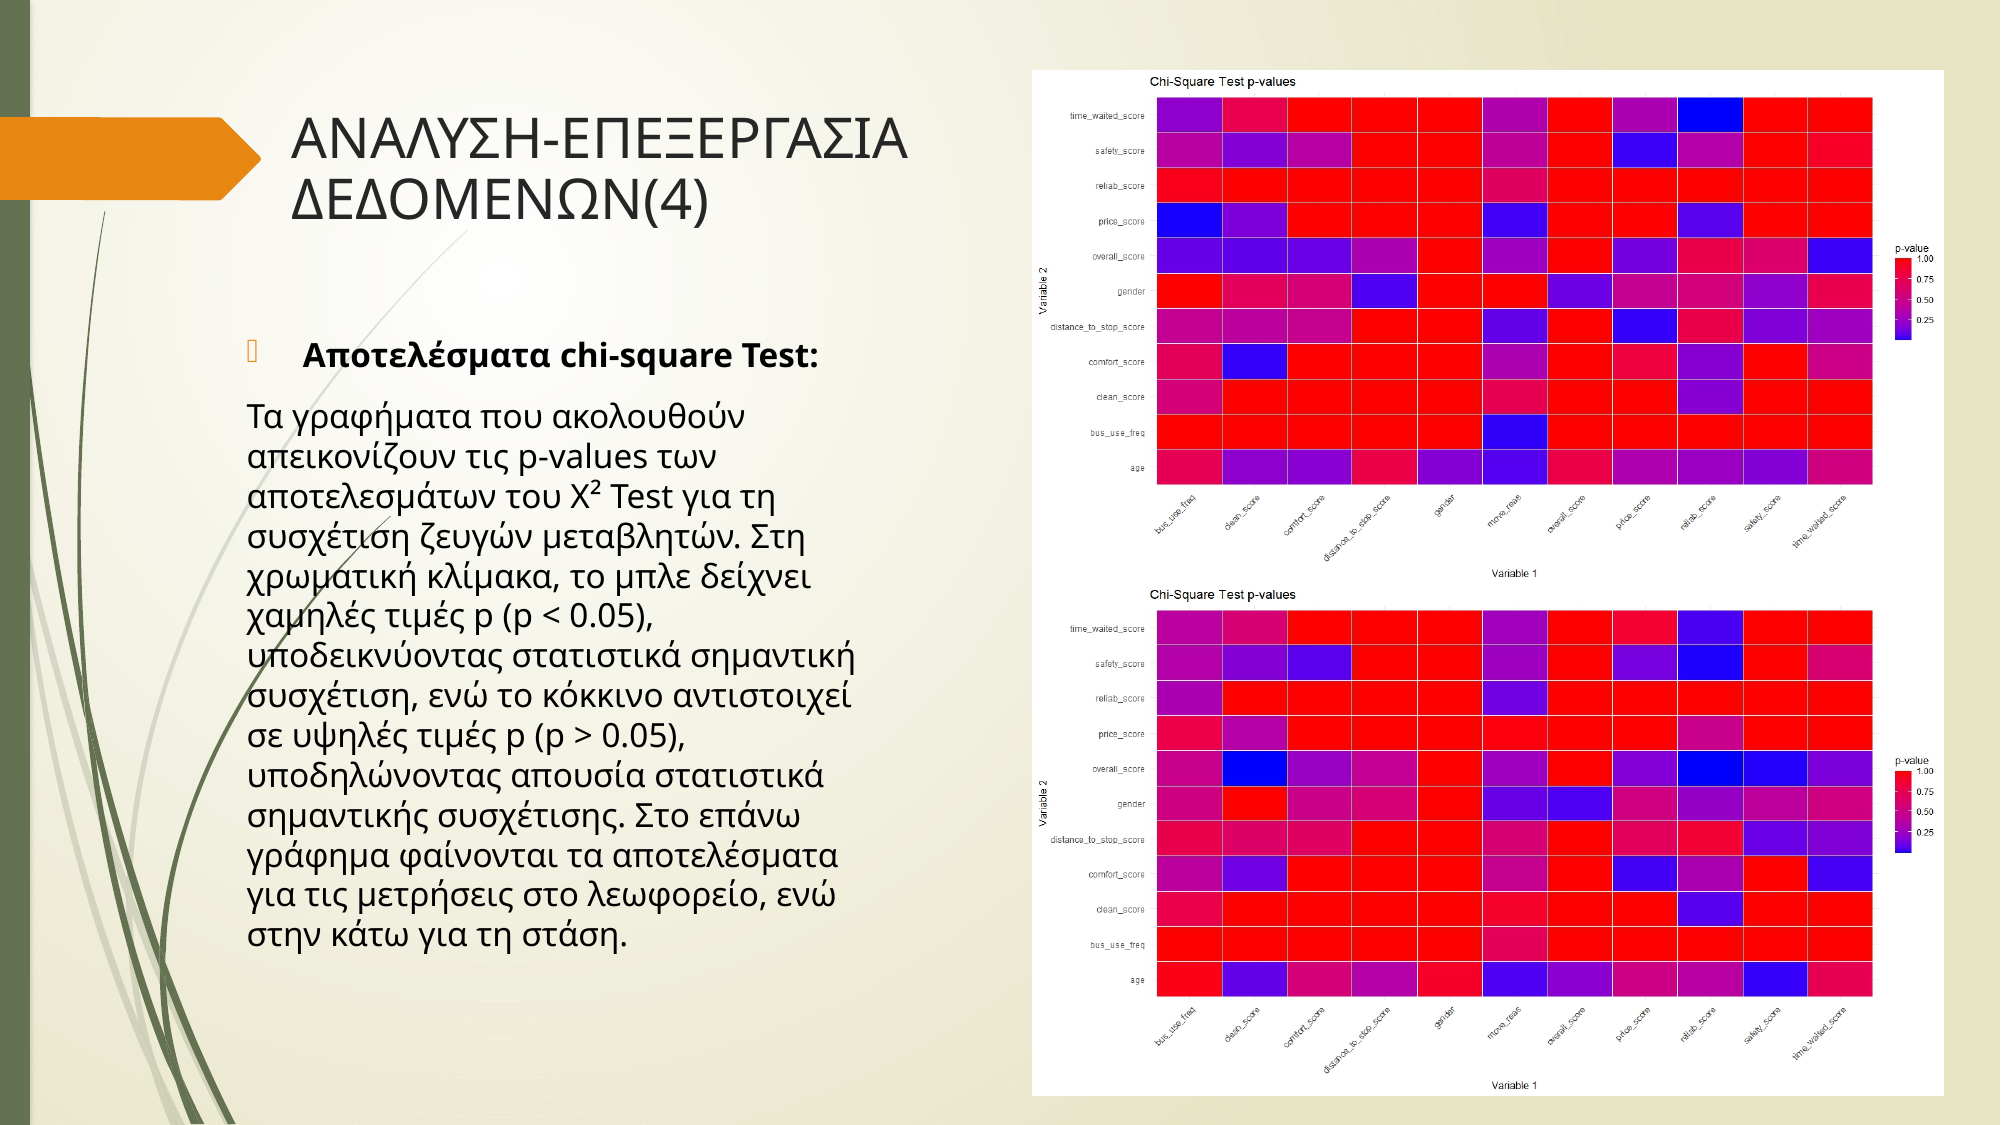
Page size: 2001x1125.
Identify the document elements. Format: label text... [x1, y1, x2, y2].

title ΑΝΑΛΥΣΗ-ΕΠΕΞΕΡΓΑΣΙΑ ΔΕΔΟΜΕΝΩΝ(4) [276, 102, 956, 313]
picture [1032, 70, 1944, 1097]
list Αποτελέσματα chi-square Test: Τα γραφήματα που ακολουθούν απεικονίζουν τις p-values των αποτελεσμάτων του Χ² Test για τη συσχέτιση ζευγών μεταβλητών. Στη χρωματική κλίμακα, το μπλε δείχνει χαμηλές τιμές p (p < 0.05), υποδεικνύοντας στατιστικά σημαντική συσχέτιση, ενώ το κόκκινο αντιστοιχεί σε υψηλές τιμές p (p > 0.05), υποδηλώνοντας απουσία στατιστικά σημαντικής συσχέτισης. Στο επάνω γράφημα φαίνονται τα αποτελέσματα για τις μετρήσεις στο λεωφορείο, ενώ στην κάτω για τη στάση. [231, 327, 911, 983]
